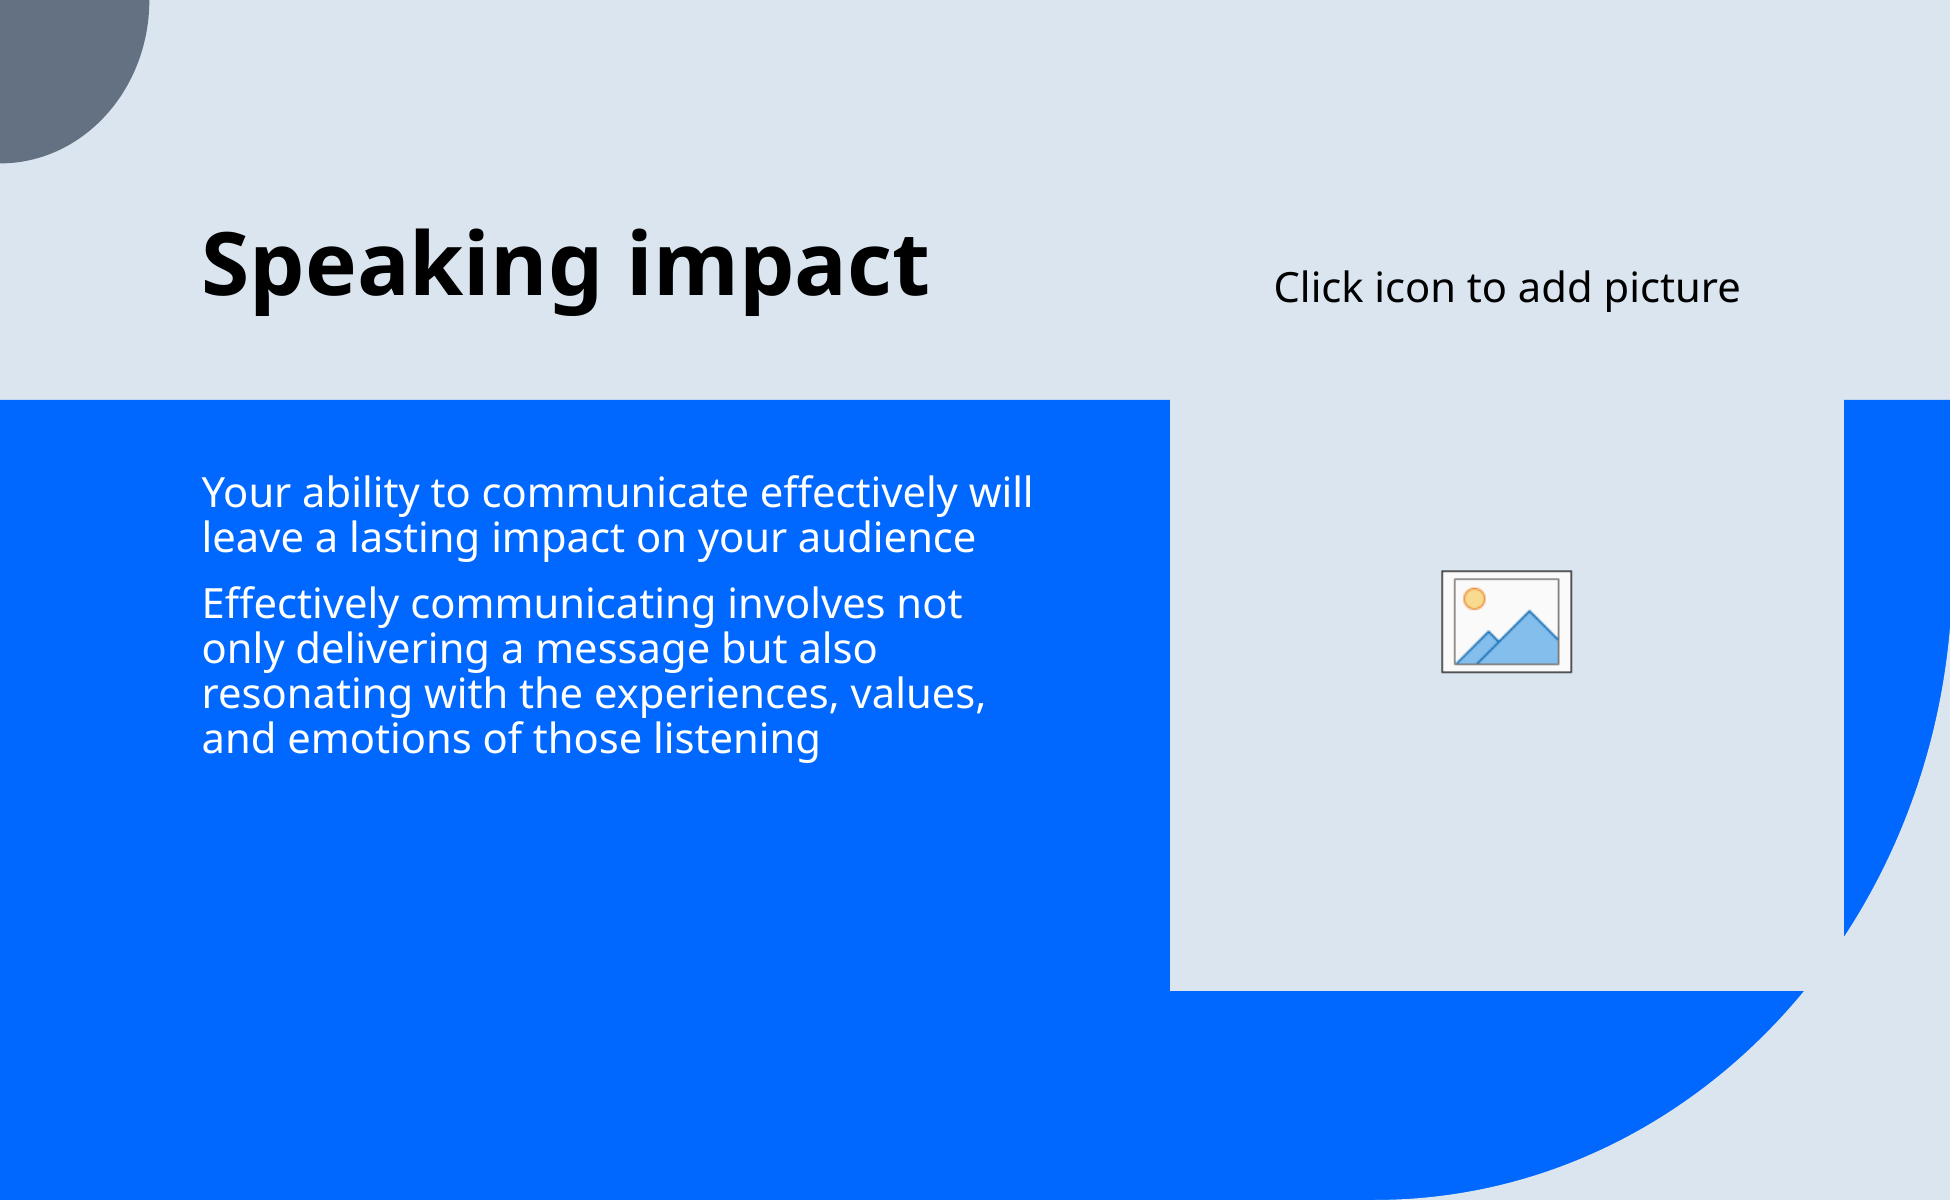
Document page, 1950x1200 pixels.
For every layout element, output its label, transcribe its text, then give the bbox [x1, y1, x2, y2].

list Your ability to communicate effectively will leave a lasting impact on your audience Effectively communicating involves not only delivering a message but also resonating with the experiences, values, and emotions of those listening [186, 464, 1050, 1066]
picture [1170, 253, 1845, 991]
title Speaking impact [186, 80, 1889, 320]
